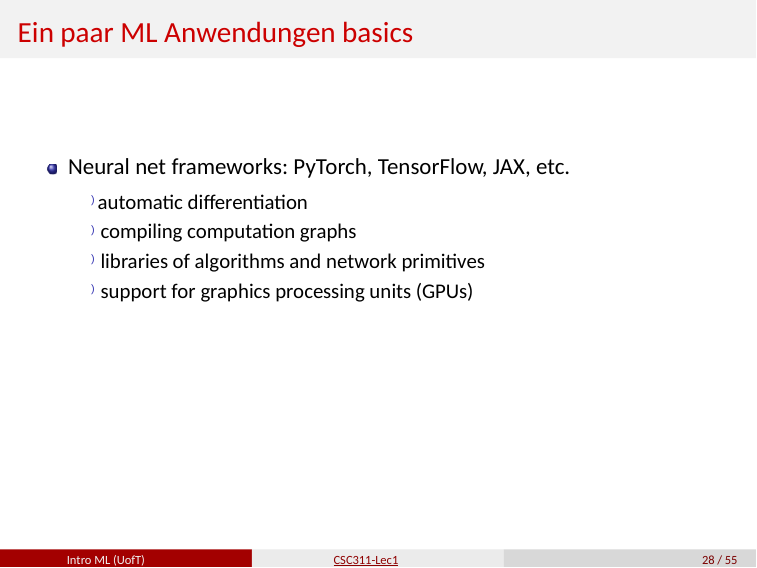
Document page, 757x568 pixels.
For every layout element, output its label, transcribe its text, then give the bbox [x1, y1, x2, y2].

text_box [0, 549, 757, 568]
text_box Neural net frameworks: PyTorch, TensorFlow, JAX, etc. ) automatic differentiation ) compiling computation graphs ) libraries of algorithms and network primitives ) support for graphics processing units (GPUs) [61, 146, 740, 303]
title Ein paar ML Anwendungen basics [15, 10, 536, 108]
picture [46, 164, 57, 175]
